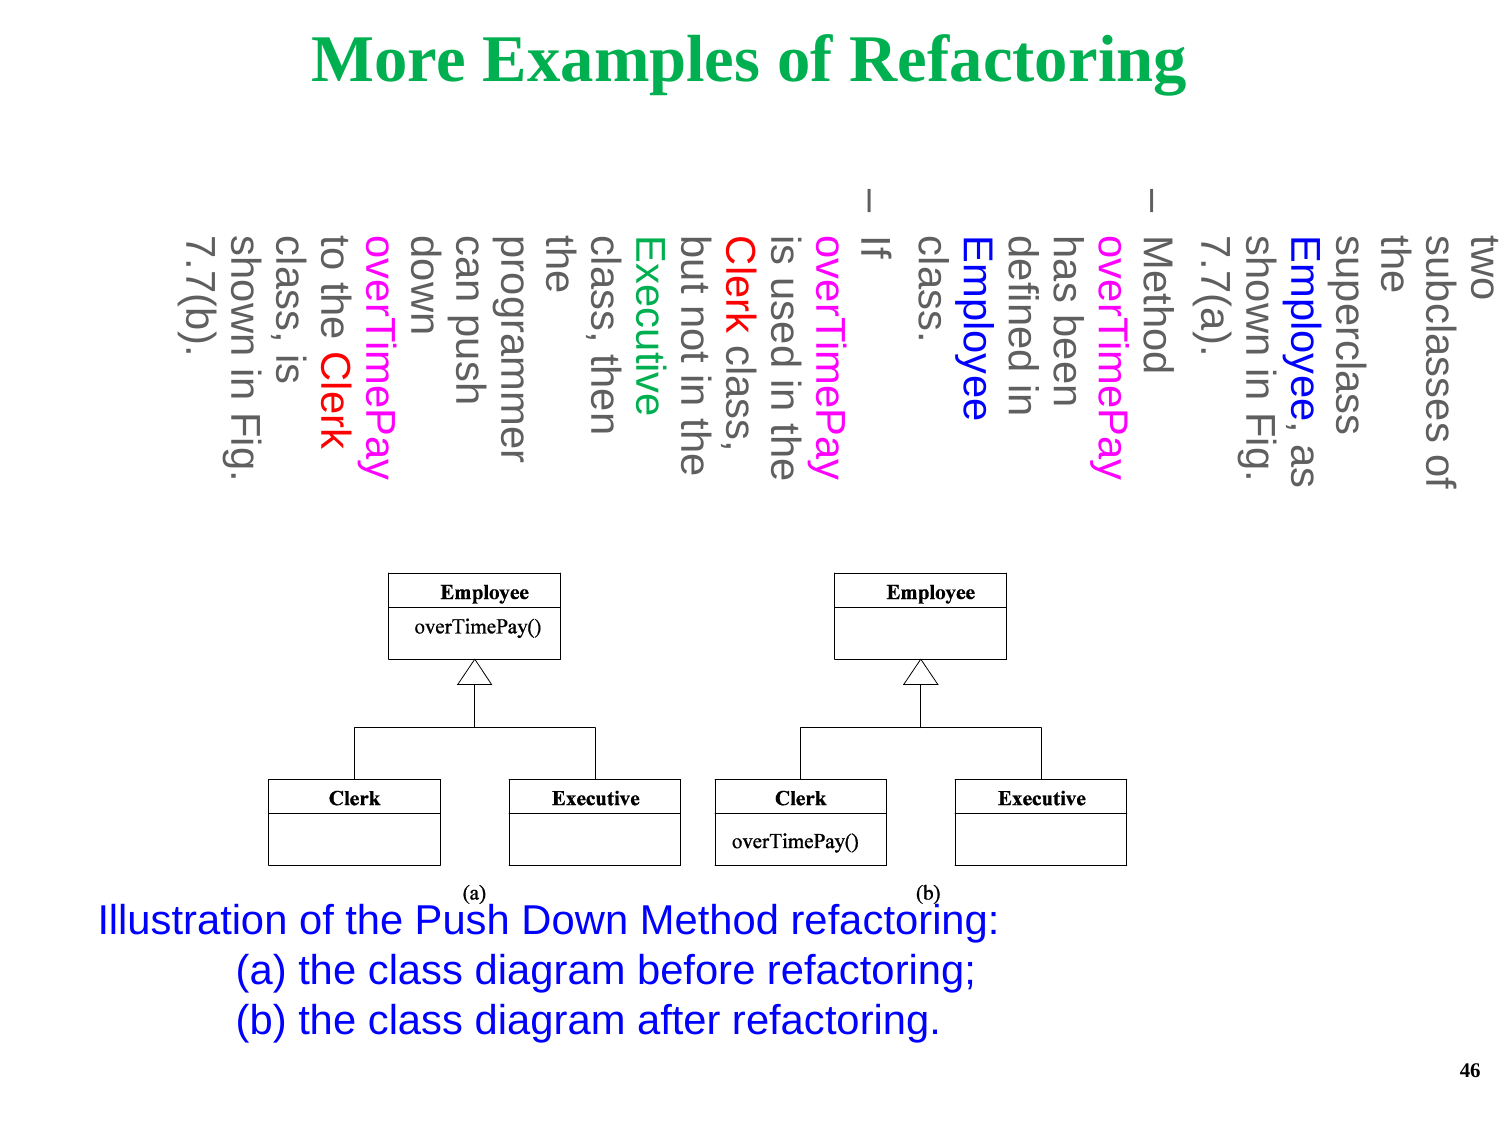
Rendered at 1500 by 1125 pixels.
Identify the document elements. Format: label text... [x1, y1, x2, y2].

slide_number 46 [1145, 1049, 1496, 1125]
title More Examples of Refactoring [0, 20, 1500, 100]
text_box Illustration of the Push Down Method refactoring: (a) the class diagram before refactoring; (b) the class diagram after refactoring. [82, 885, 1387, 1051]
picture [267, 571, 1130, 908]
list Push Down Method Assume that Executive and Clerk are two subclasses of the superclass Employee, as shown in Fig. 7.7(a). Method overTimePay has been defined in Employee class. If overTimePay is used in the Clerk class, but not in the Executive class, then the programmer can push down overTimePay to the Clerk class, is shown in Fig. 7.7(b). [31, 108, 1500, 505]
